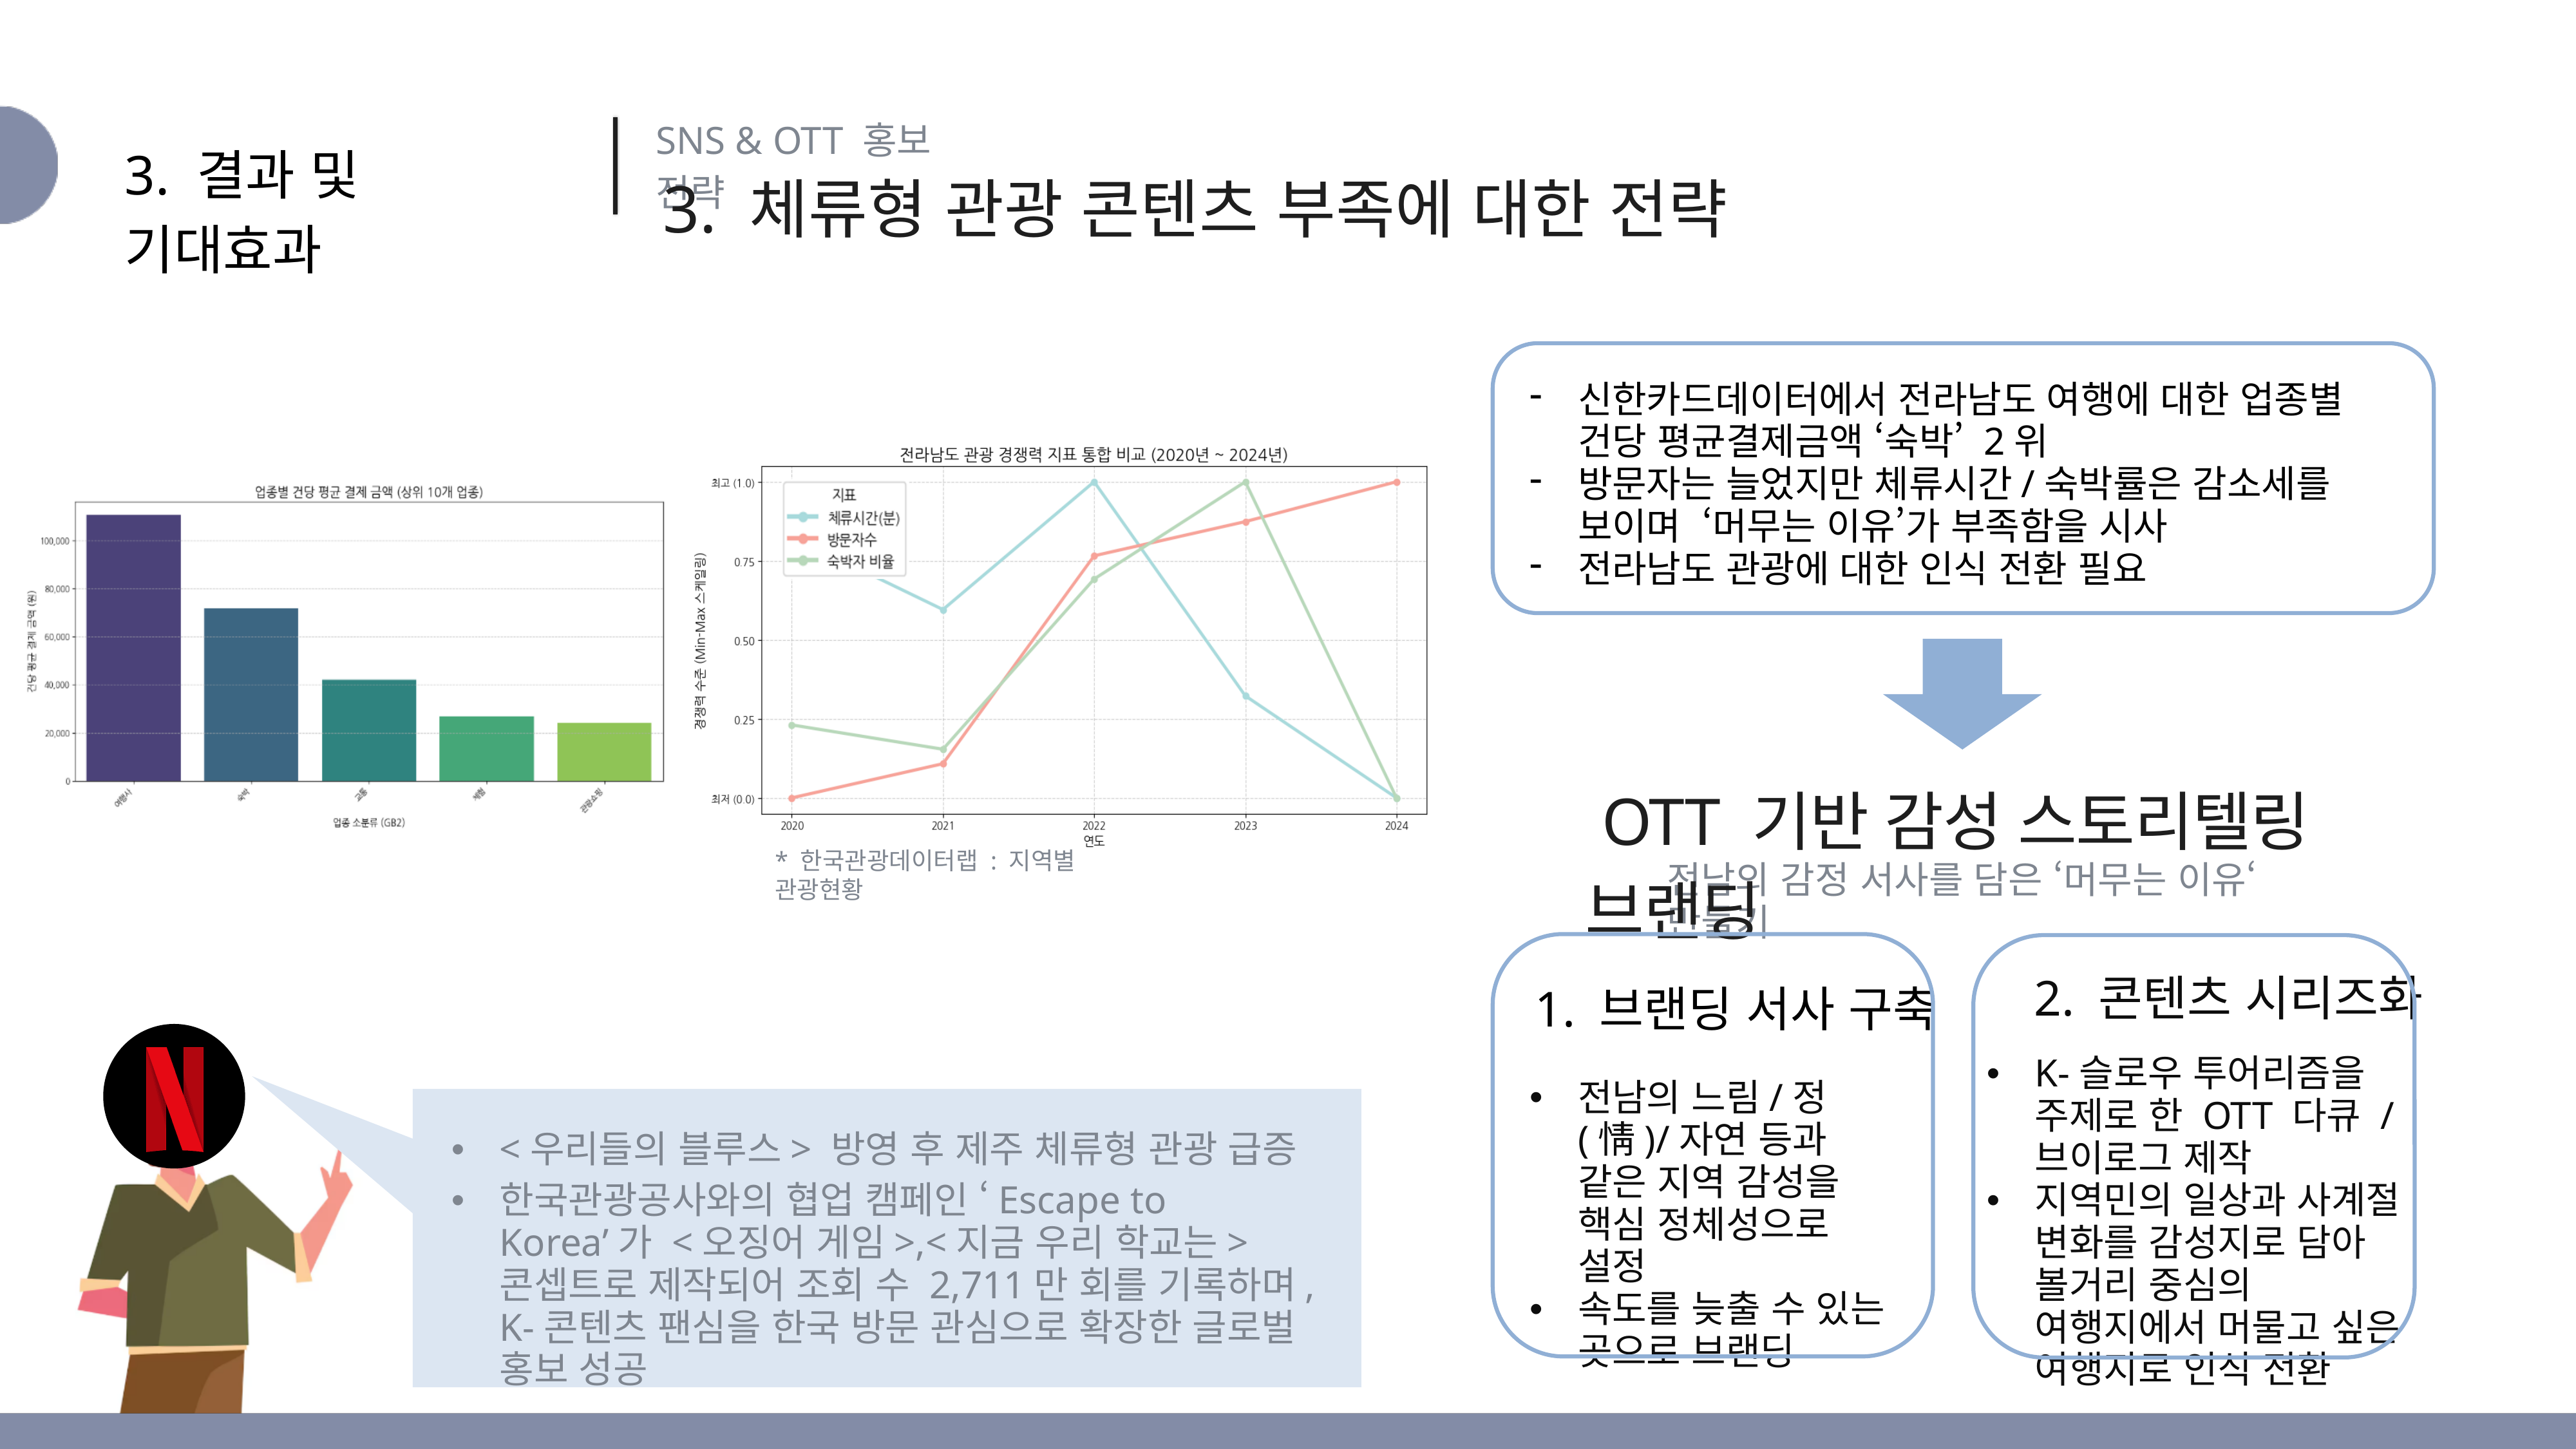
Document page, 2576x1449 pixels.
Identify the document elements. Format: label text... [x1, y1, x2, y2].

text_box 3. 결과 및 기대효과 [115, 126, 551, 202]
picture [0, 1023, 2576, 1449]
picture [14, 483, 667, 832]
text_box 3. 체류형 관광 콘텐츠 부족에 대한 전략 [636, 151, 2037, 273]
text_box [1492, 934, 1973, 1357]
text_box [1973, 934, 2478, 1358]
text_box [251, 1075, 1363, 1389]
text_box [1491, 341, 2436, 615]
text_box [1881, 637, 2043, 751]
text_box <우리들의 블루스> 방영 후 제주 체류형 관광 급증 [442, 1124, 1334, 1177]
picture [782, 479, 909, 579]
text_box 한국관광공사와의 협업 캠페인 ‘Escape to Korea’가 <오징어 게임>,<지금 우리 학교는> 콘셉트로 제작되어 조회 수 2,711만 회를 기록하며, K-콘텐츠 팬심을 한국 방문 관심으로 확장한 글로벌 홍보 성공 [442, 1177, 1334, 1397]
text_box 전남의 감정 서사를 담은 ‘머무는 이유‘ 만들기 [1667, 857, 2280, 923]
text_box OTT 기반 감성 스토리텔링 브랜딩 [1576, 764, 2371, 857]
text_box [688, 439, 1437, 880]
picture [612, 113, 619, 220]
picture [0, 104, 61, 227]
text_box SNS & OTT 홍보 전략 [647, 104, 993, 151]
